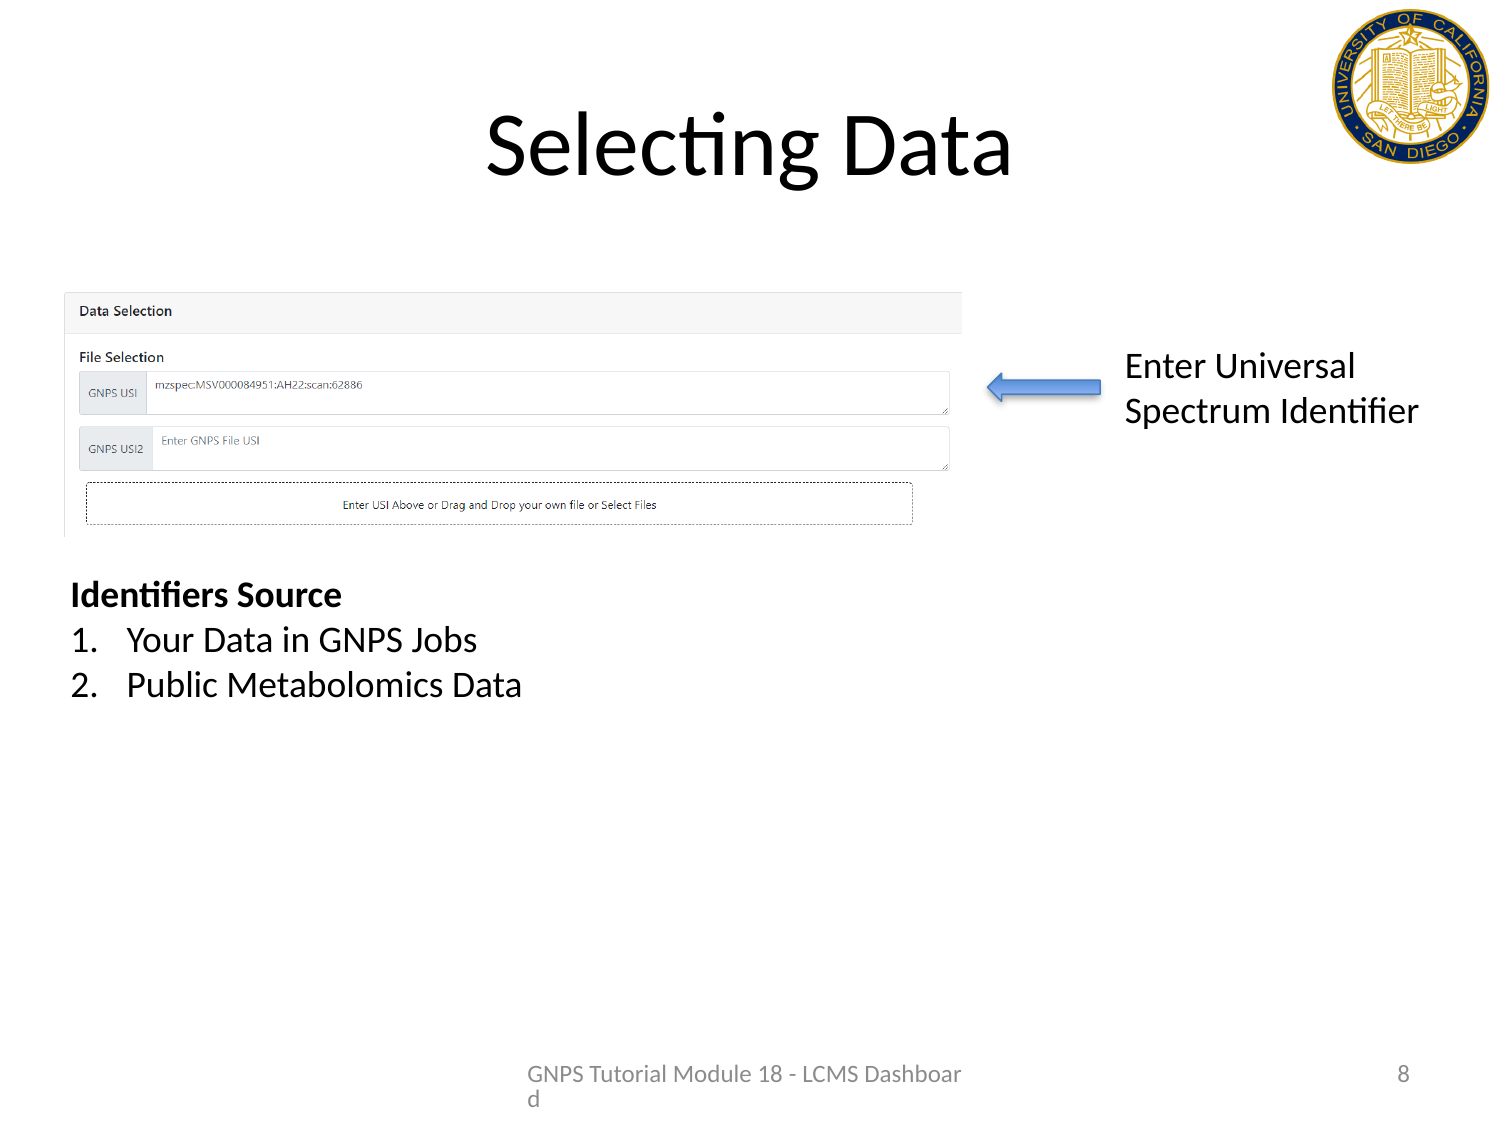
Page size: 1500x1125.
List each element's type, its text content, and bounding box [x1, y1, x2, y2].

slide_number 8 [1074, 1042, 1425, 1103]
text_box [986, 372, 1101, 402]
title Selecting Data [75, 45, 1425, 233]
text_box Identifiers Source Your Data in GNPS Jobs Public Metabolomics Data [55, 562, 538, 713]
text_box Enter Universal Spectrum Identifier [1110, 334, 1435, 439]
picture [62, 291, 963, 538]
footer GNPS Tutorial Module 18 - LCMS Dashboard [512, 1042, 988, 1103]
picture [1279, 7, 1500, 165]
